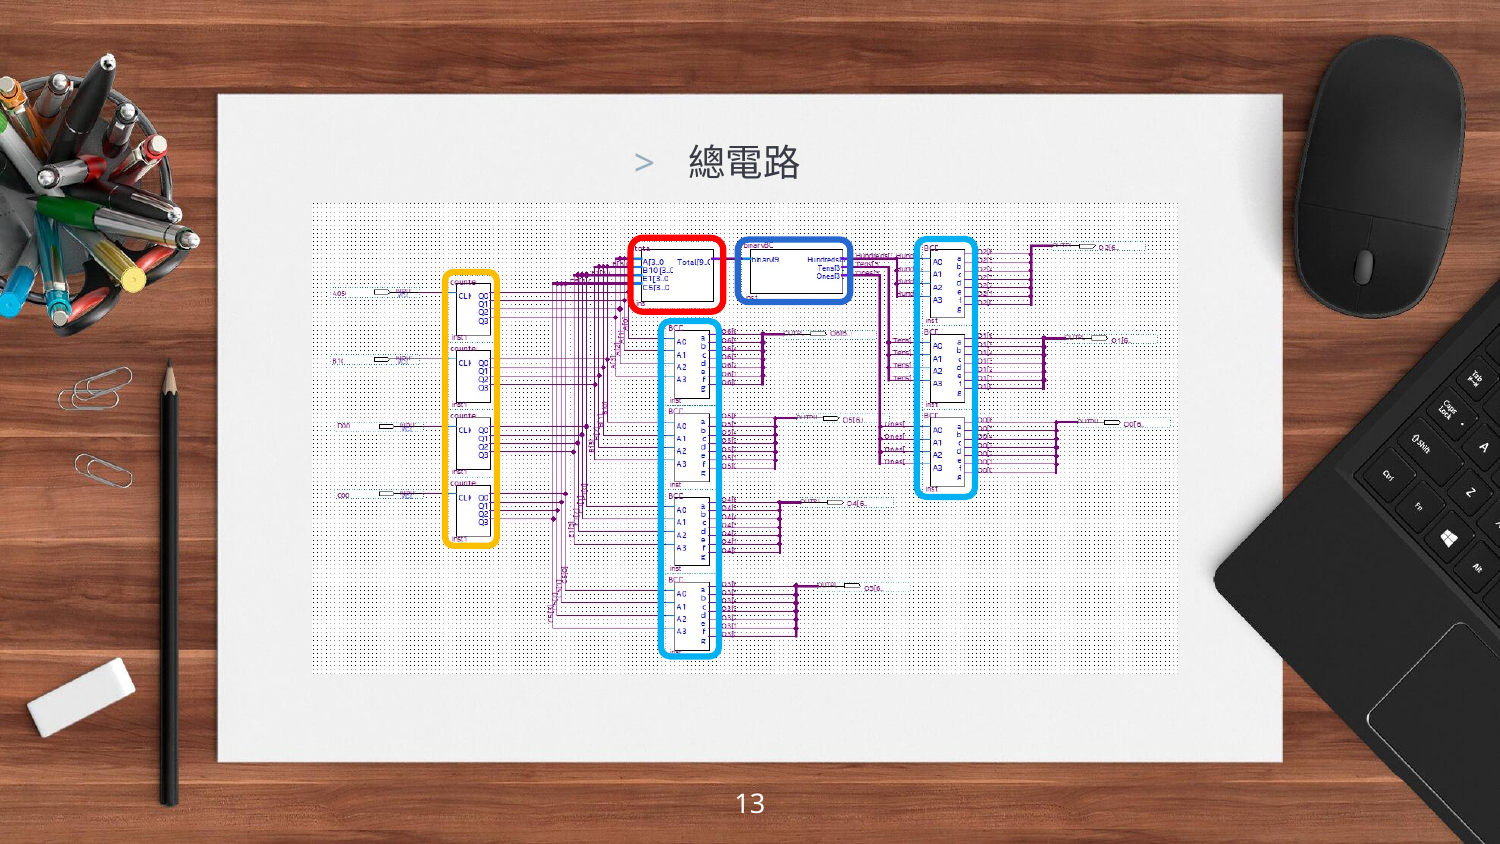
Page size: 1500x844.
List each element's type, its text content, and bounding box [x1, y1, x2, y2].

picture [0, 0, 1500, 844]
slide_number 13 [705, 762, 795, 844]
text_box 總電路 [613, 139, 816, 202]
